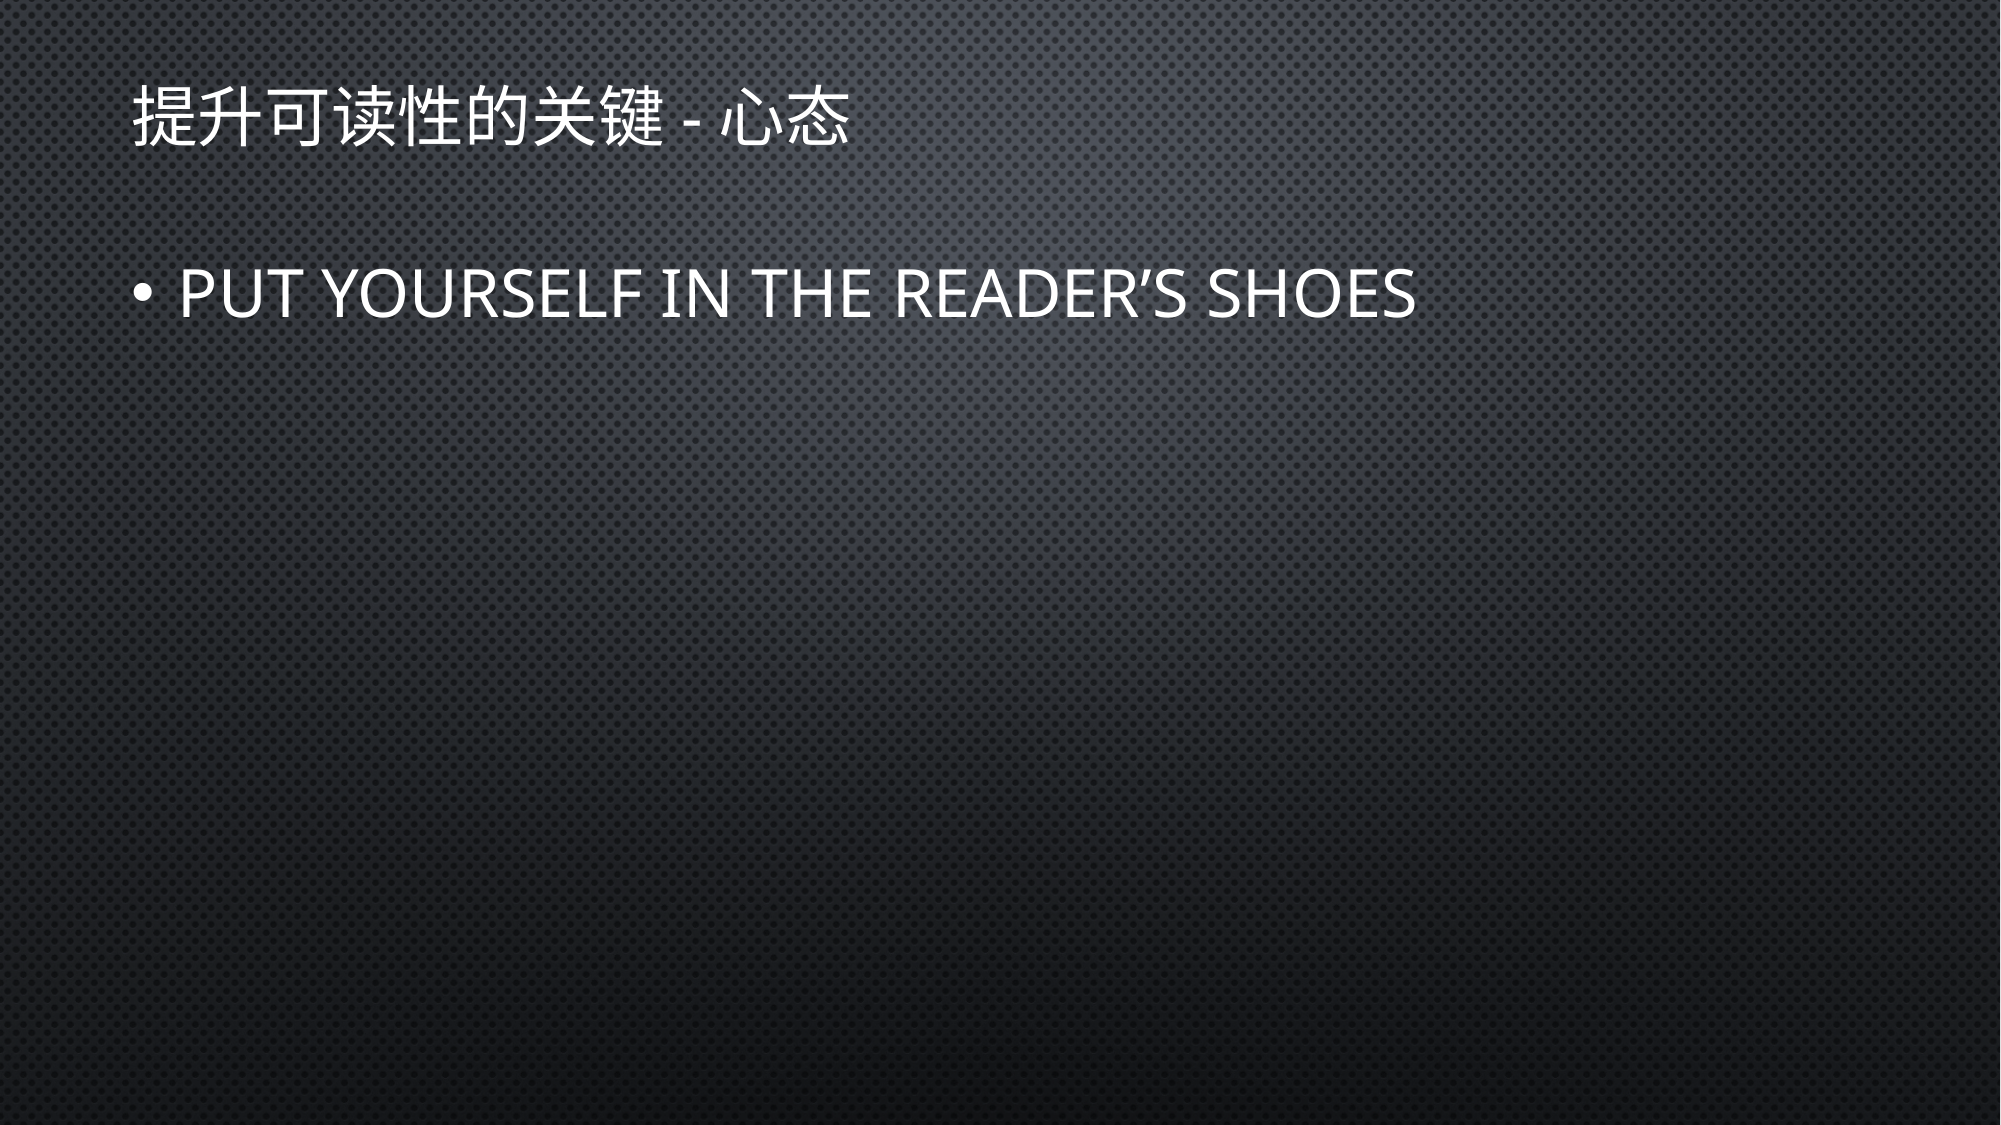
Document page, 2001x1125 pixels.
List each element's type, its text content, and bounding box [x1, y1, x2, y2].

list Put Yourself in the Reader’s Shoes [116, 194, 1447, 389]
title 提升可读性的关键-心态 [116, 34, 1767, 195]
